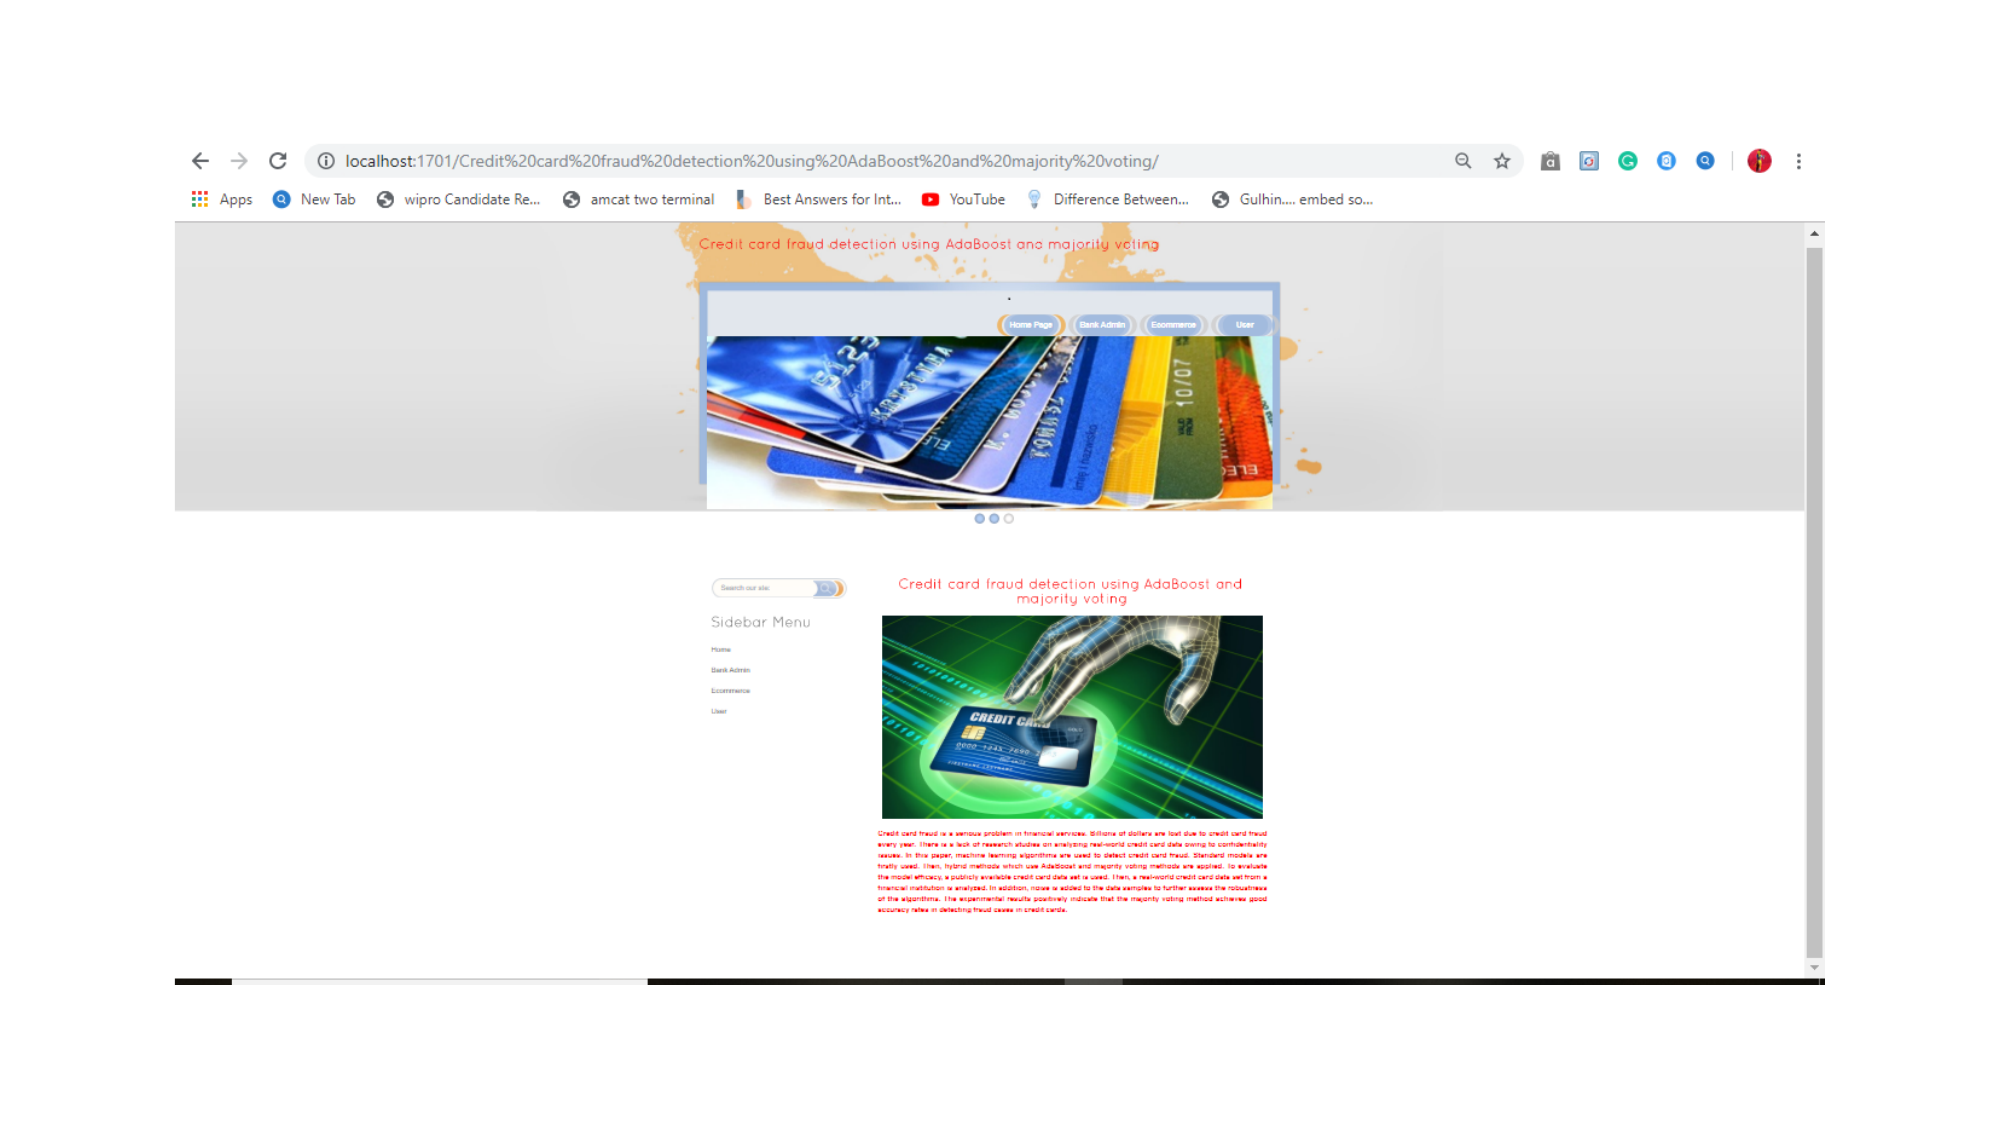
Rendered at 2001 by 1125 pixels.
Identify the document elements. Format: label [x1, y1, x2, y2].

picture [174, 142, 1825, 985]
